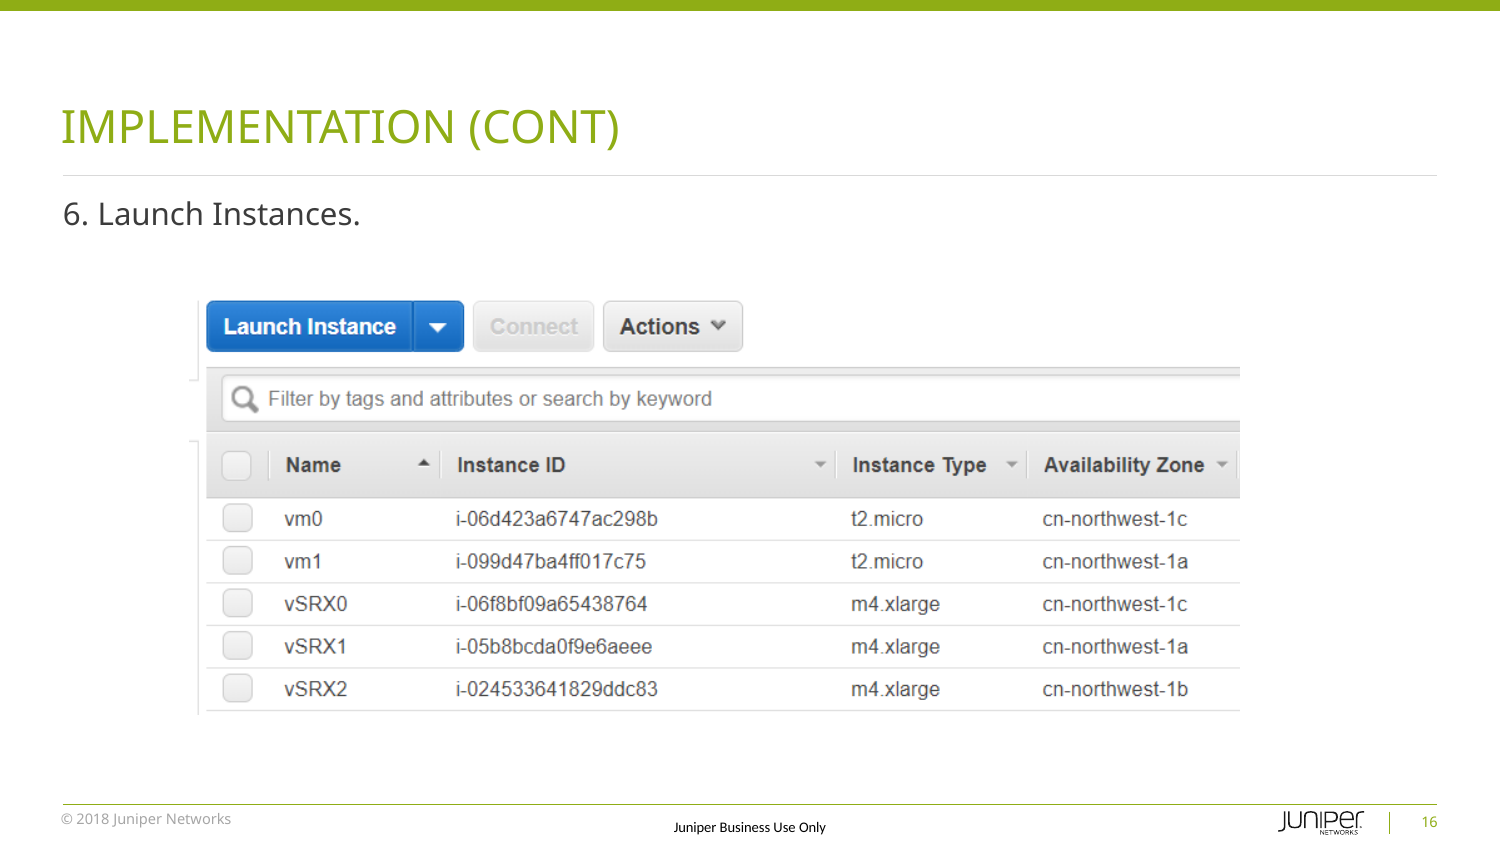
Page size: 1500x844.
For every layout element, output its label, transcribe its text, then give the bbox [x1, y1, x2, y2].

picture [189, 297, 1240, 715]
title Implementation (cont) [60, 48, 1446, 154]
list 6. Launch Instances. [62, 197, 1446, 254]
slide_number 16 [1397, 813, 1438, 832]
